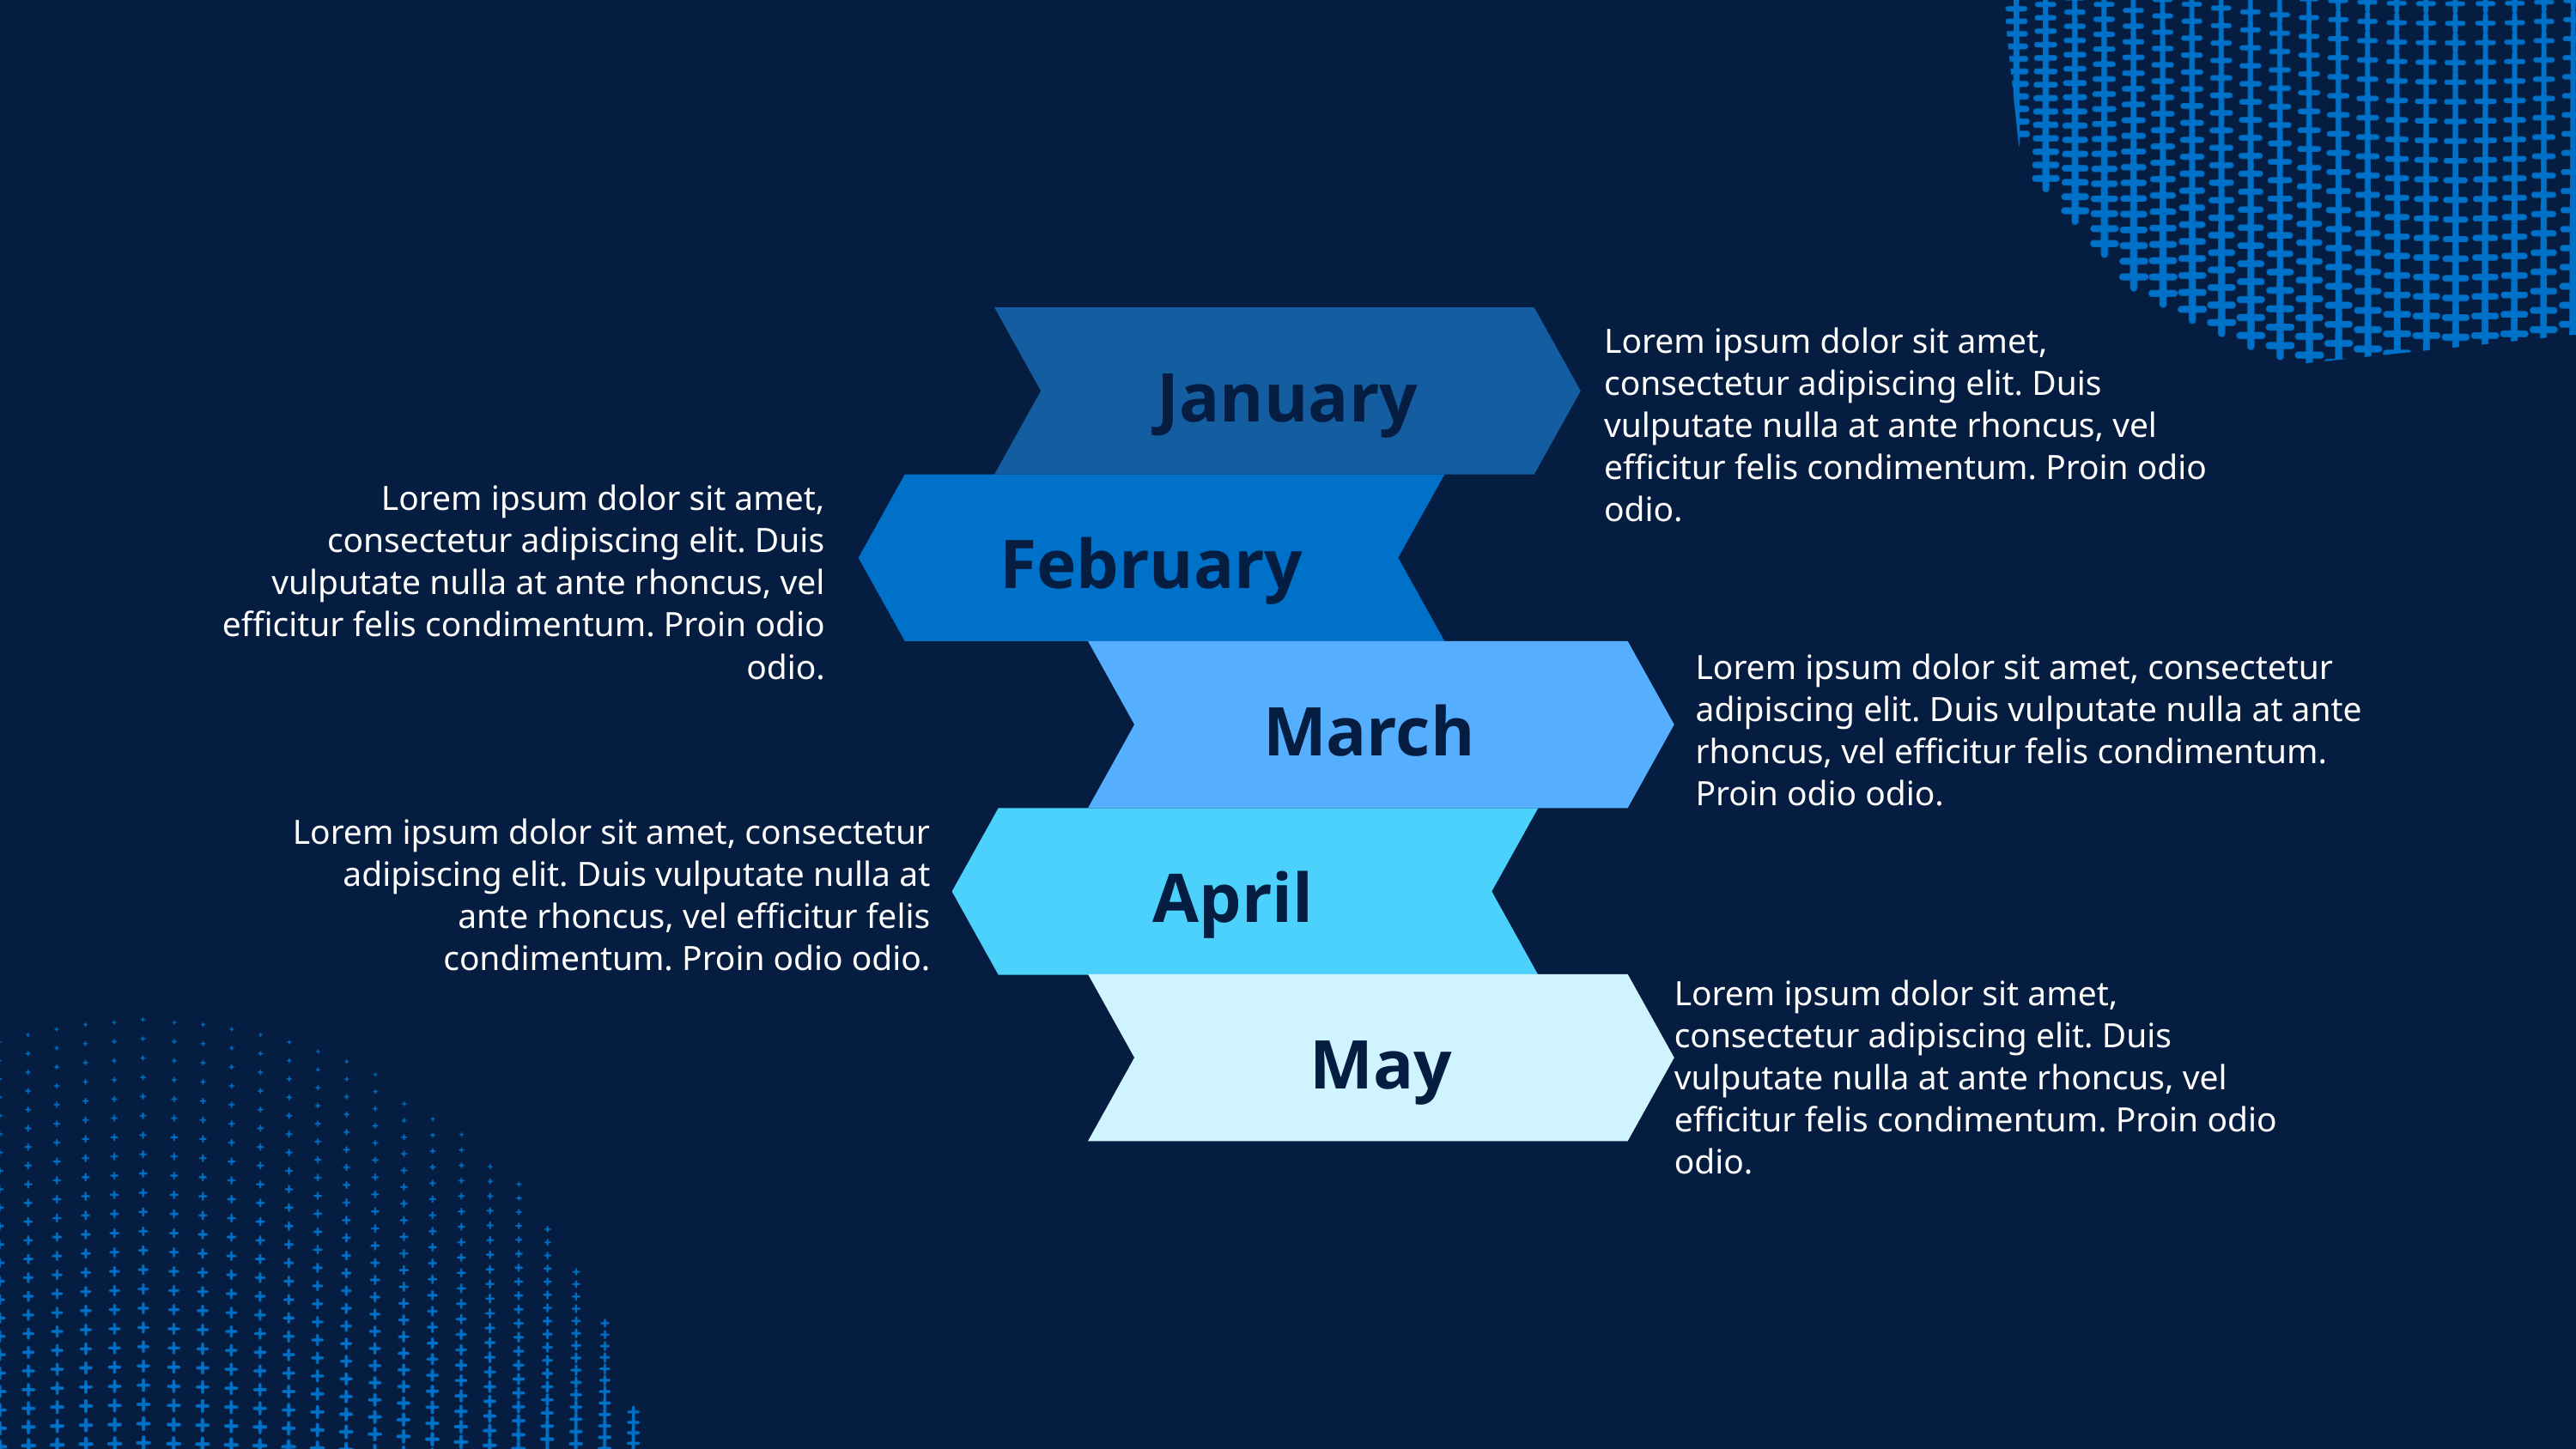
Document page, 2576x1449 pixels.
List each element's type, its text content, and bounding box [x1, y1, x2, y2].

text_box Lorem ipsum dolor sit amet, consectetur adipiscing elit. Duis vulputate nulla at ante rhoncus, vel efficitur felis condimentum. Proin odio odio. [1604, 318, 2242, 529]
text_box Lorem ipsum dolor sit amet, consectetur adipiscing elit. Duis vulputate nulla at ante rhoncus, vel efficitur felis condimentum. Proin odio odio. [191, 475, 825, 686]
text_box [1087, 640, 1674, 809]
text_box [858, 474, 1445, 642]
text_box Lorem ipsum dolor sit amet, consectetur adipiscing elit. Duis vulputate nulla at ante rhoncus, vel efficitur felis condimentum. Proin odio odio. [274, 808, 931, 977]
text_box Lorem ipsum dolor sit amet, consectetur adipiscing elit. Duis vulputate nulla at ante rhoncus, vel efficitur felis condimentum. Proin odio odio. [1674, 970, 2308, 1181]
text_box [0, 1017, 644, 1449]
text_box Lorem ipsum dolor sit amet, consectetur adipiscing elit. Duis vulputate nulla at ante rhoncus, vel efficitur felis condimentum. Proin odio odio. [1695, 644, 2384, 813]
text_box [1087, 973, 1674, 1142]
text_box [2003, 0, 2576, 391]
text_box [993, 306, 1582, 475]
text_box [951, 808, 1539, 975]
